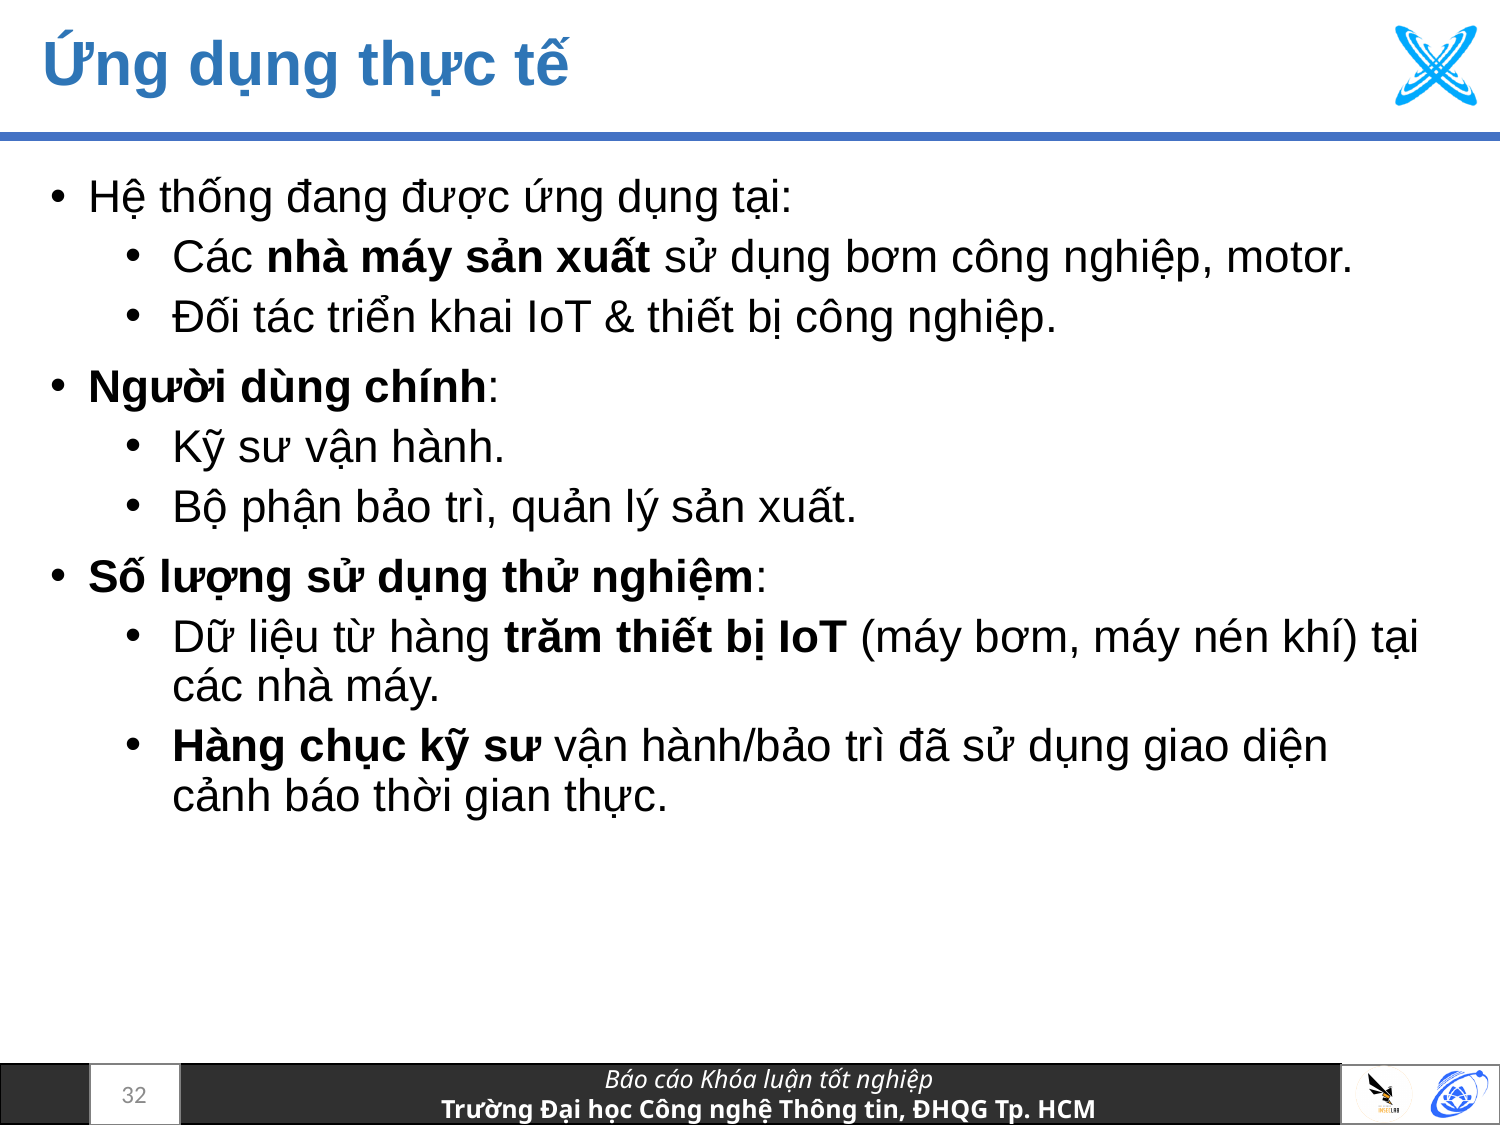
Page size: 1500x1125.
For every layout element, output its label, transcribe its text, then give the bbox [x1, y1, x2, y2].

picture [1352, 1062, 1416, 1125]
picture [1426, 1053, 1495, 1125]
slide_number 32 [95, 1063, 162, 1124]
picture [1377, 5, 1493, 125]
title Ứng dụng thực tế [27, 23, 1376, 108]
list Hệ thống đang được ứng dụng tại: Các nhà máy sản xuất sử dụng bơm công nghiệp, motor. Đối tác triển khai IoT & thiết bị công nghiệp. Người dùng chính: Kỹ sư vận hành. Bộ phận bảo trì, quản lý sản xuất. Số lượng sử dụng thử nghiệm: Dữ liệu từ hàng trăm thiết bị IoT (máy bơm, máy nén khí) tại các nhà máy. Hàng chục kỹ sư vận hành/bảo trì đã sử dụng giao diện cảnh báo thời gian thực. [35, 165, 1446, 1034]
